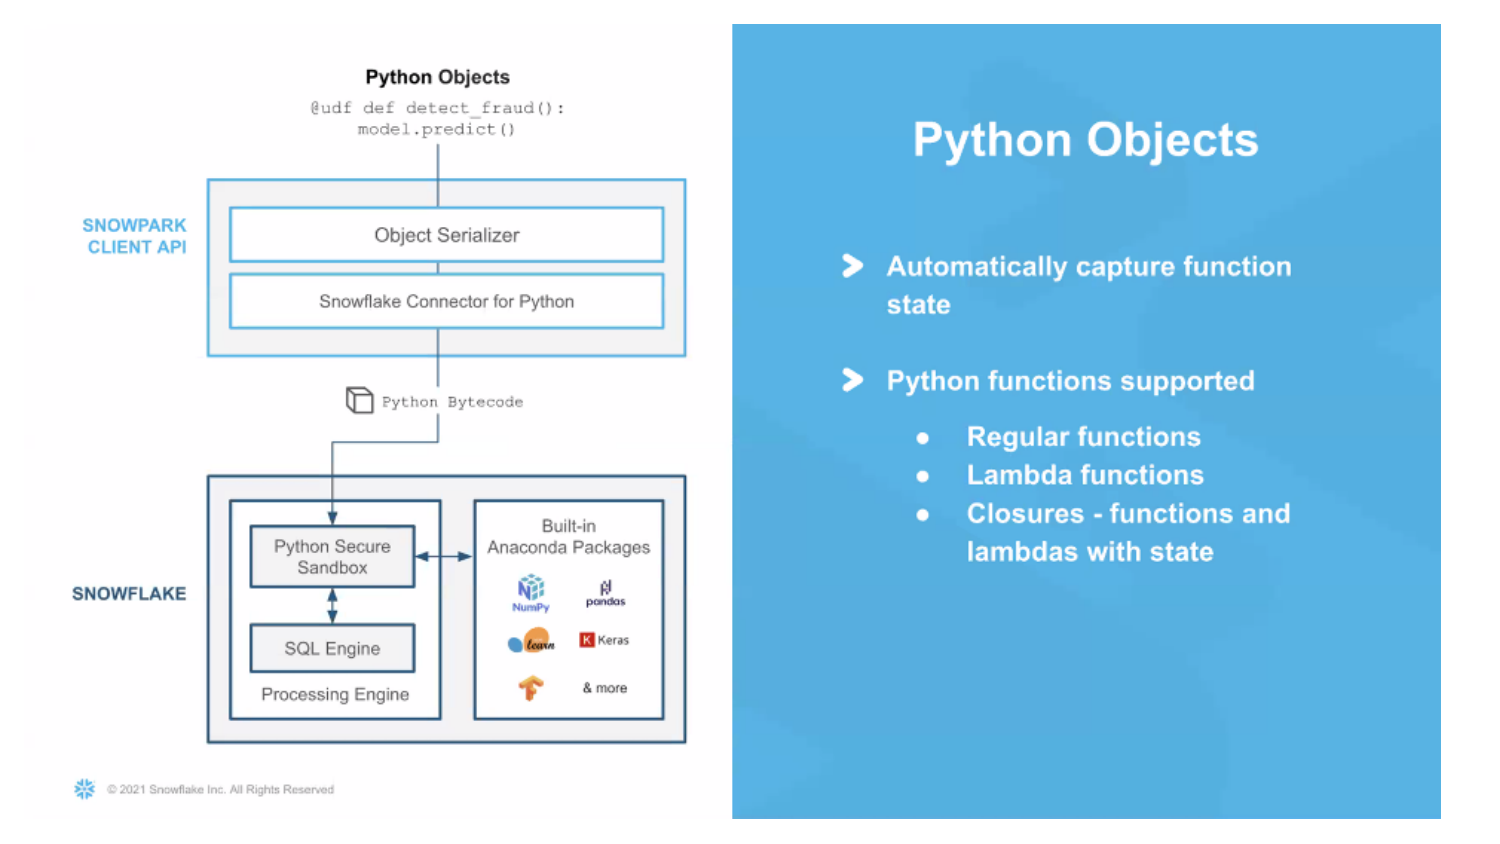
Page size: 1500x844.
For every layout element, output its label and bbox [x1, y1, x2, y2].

picture [24, 24, 1441, 819]
